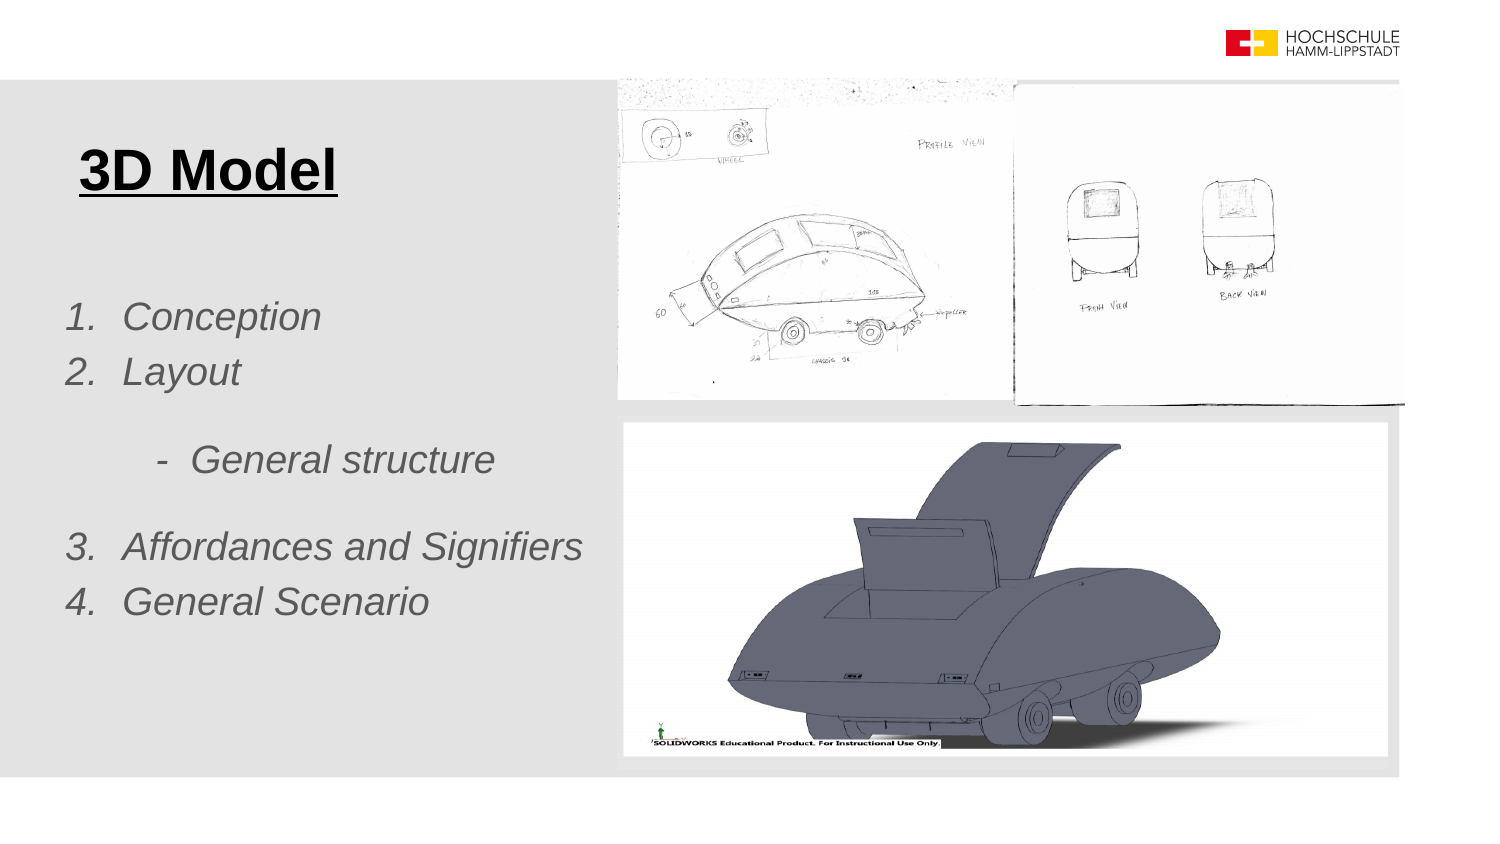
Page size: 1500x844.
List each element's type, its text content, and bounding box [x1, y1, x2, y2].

subtitle Conception Layout - General structure Affordances and Signifiers General Scenario [36, 278, 635, 684]
title 3D Model [67, 90, 612, 272]
picture [617, 30, 1405, 770]
